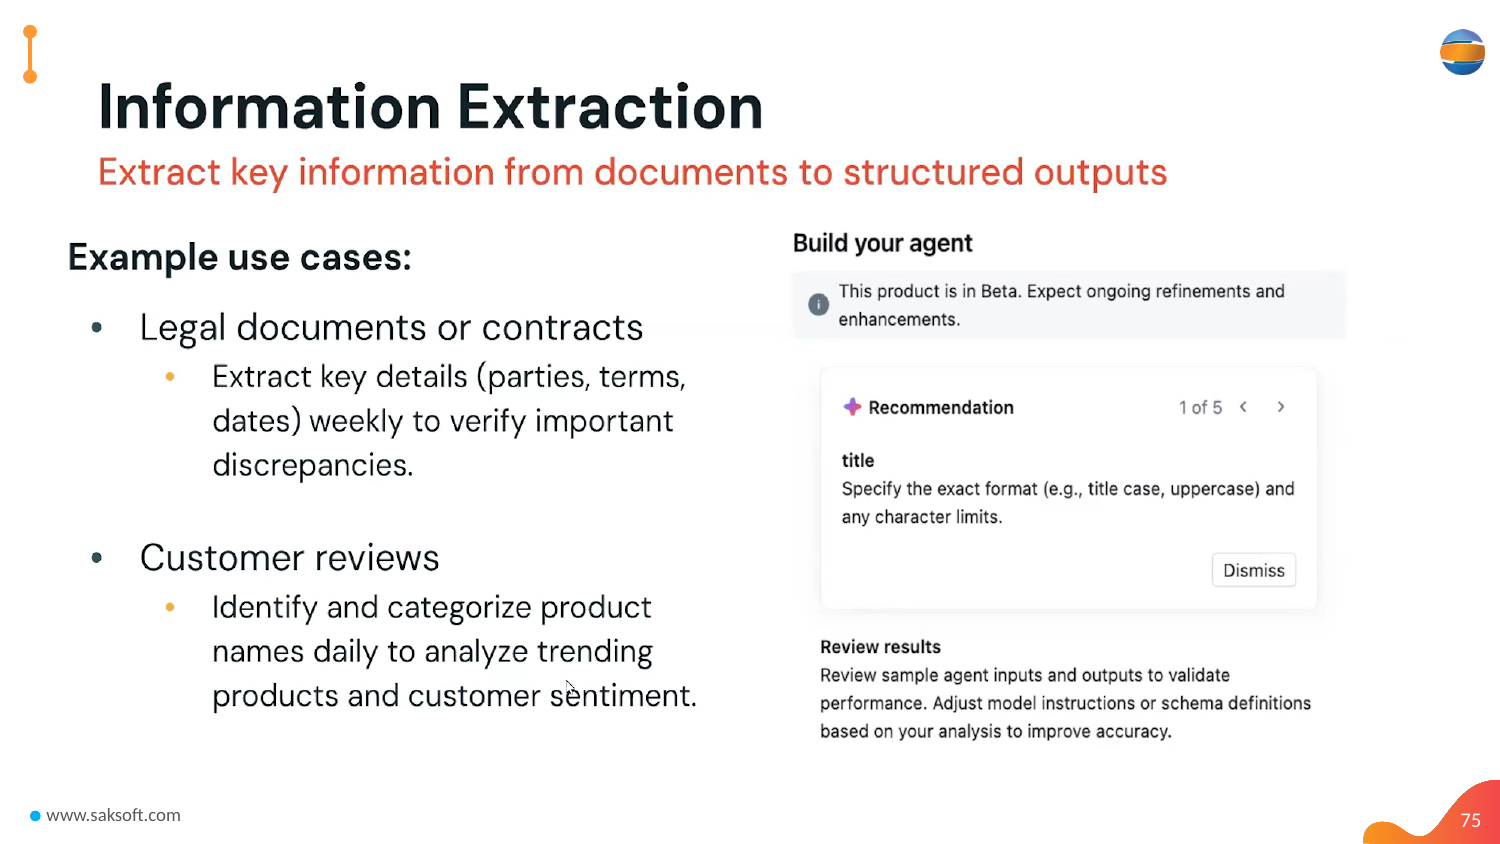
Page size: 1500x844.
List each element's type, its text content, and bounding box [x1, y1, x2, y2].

picture [44, 38, 1411, 763]
picture [1440, 29, 1485, 75]
slide_number 75 [1442, 798, 1500, 844]
